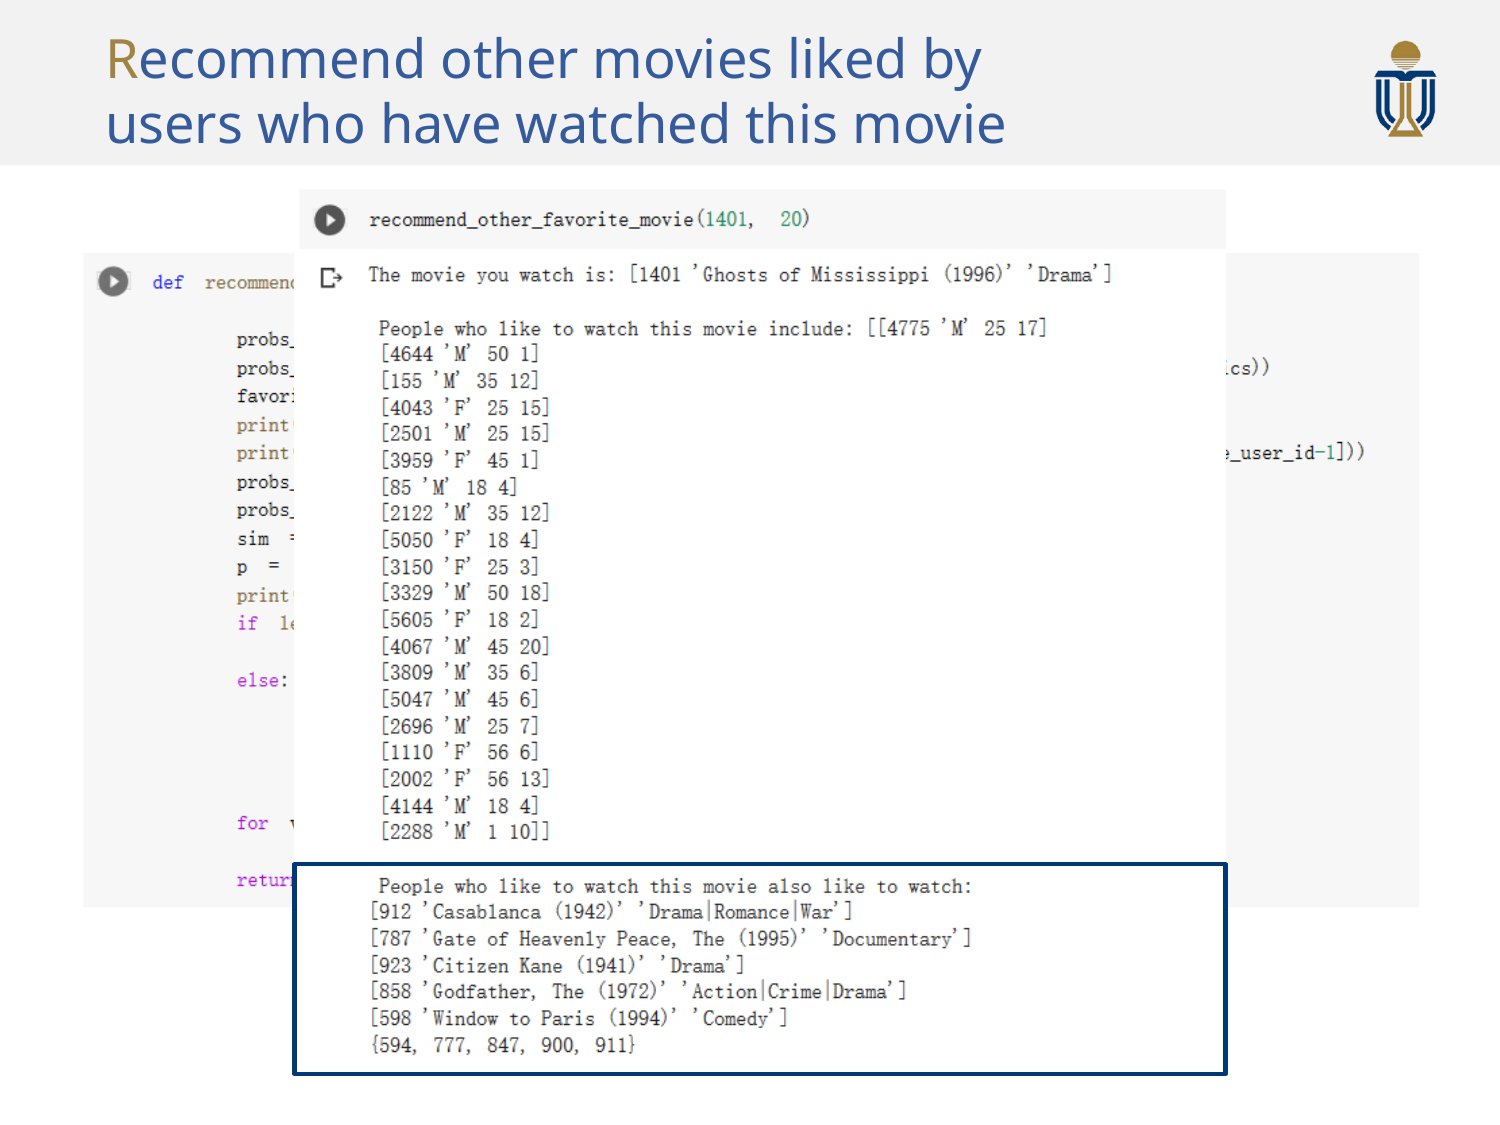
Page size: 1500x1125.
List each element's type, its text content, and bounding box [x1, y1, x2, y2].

text_box [0, 0, 1500, 166]
text_box Recommend other movies liked by users who have watched this movie [97, 16, 1032, 162]
picture [80, 187, 1420, 1079]
picture [1357, 40, 1454, 137]
